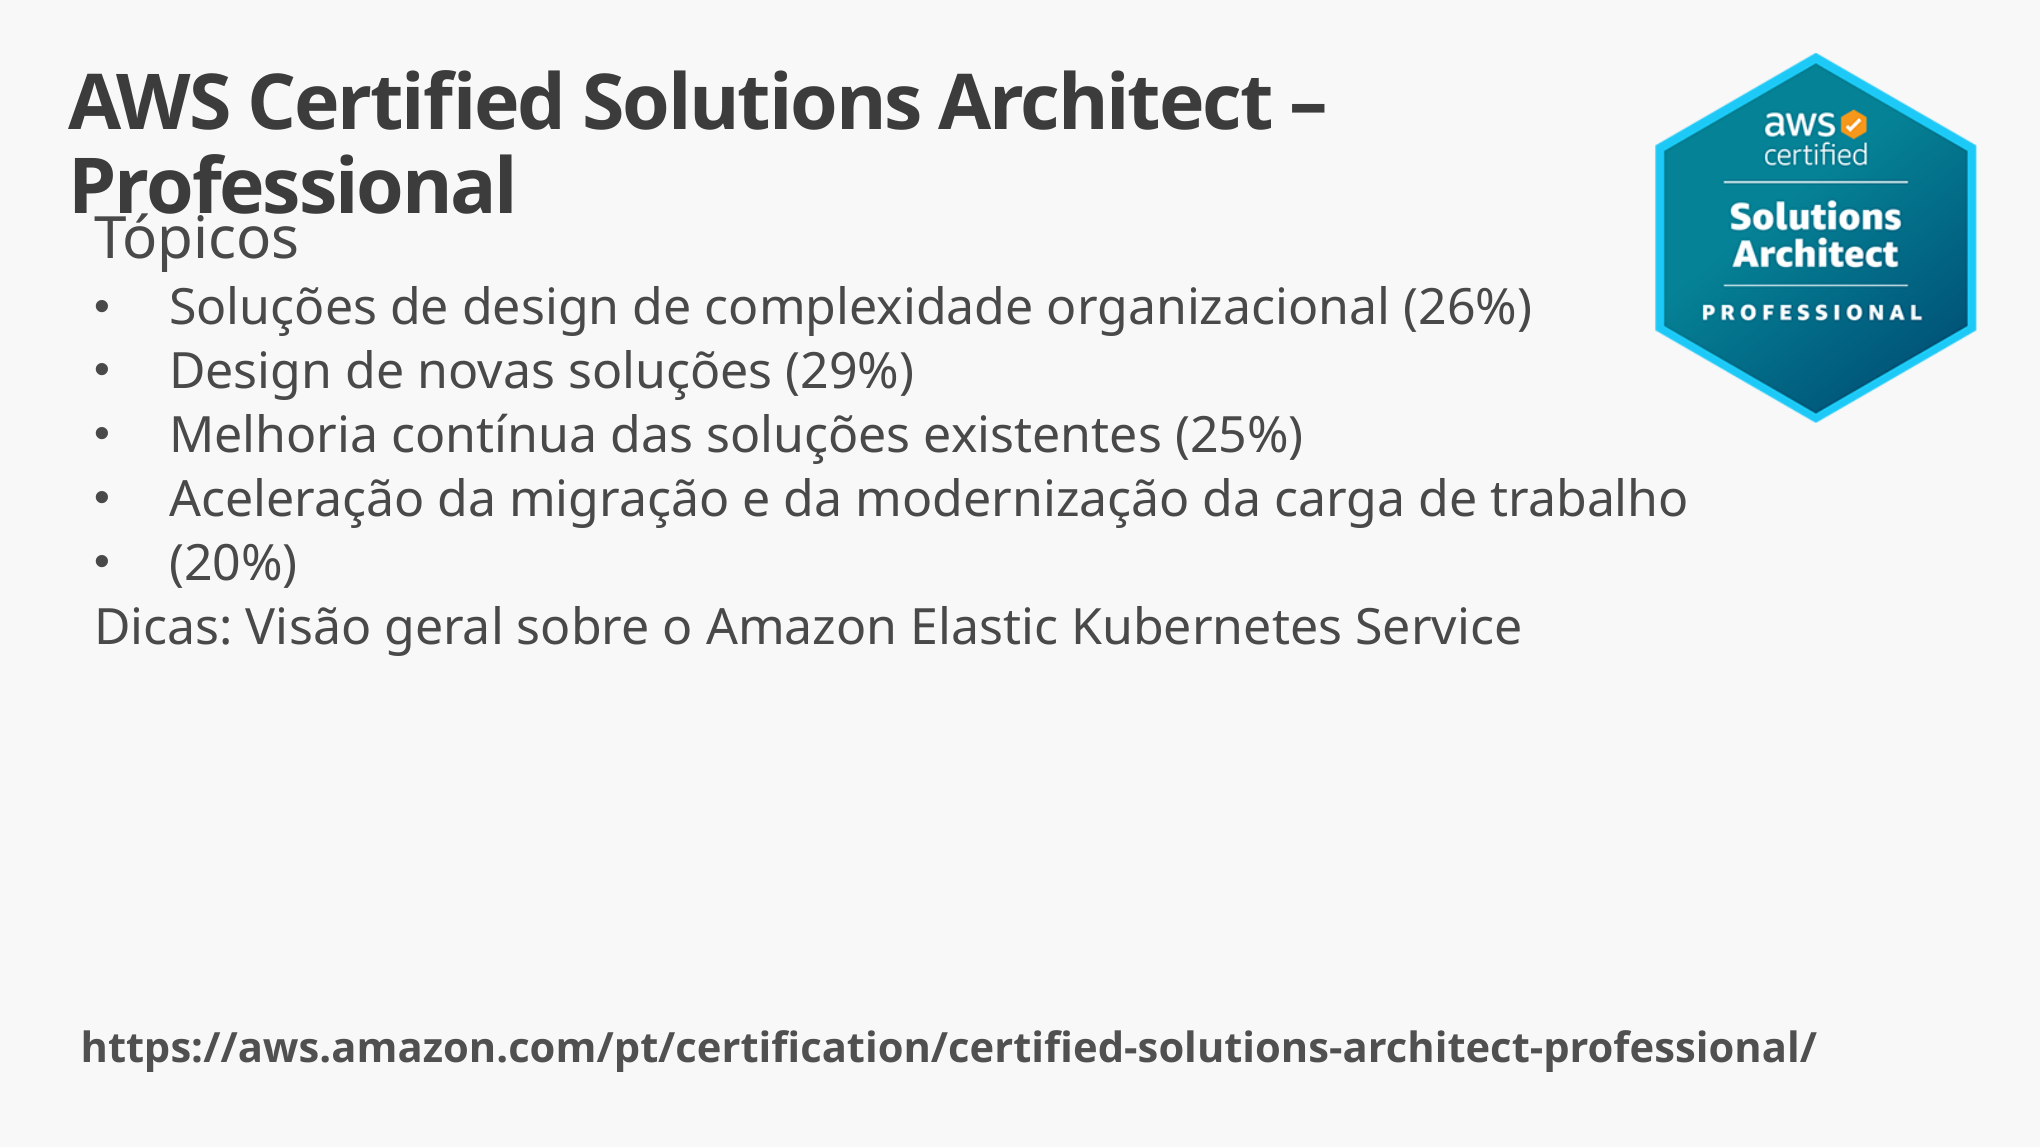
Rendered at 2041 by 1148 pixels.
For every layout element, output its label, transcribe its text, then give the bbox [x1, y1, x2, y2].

text_box https://aws.amazon.com/pt/certification/certified-solutions-architect-professional/ [65, 1013, 1994, 1078]
title AWS Certified Solutions Architect – Professional [45, 48, 1625, 199]
list Tópicos Soluções de design de complexidade organizacional (26%) Design de novas soluções (29%) Melhoria contínua das soluções existentes (25%) Aceleração da migração e da modernização da carga de trabalho (20%) Dicas: Visão geral sobre o Amazon Elastic Kubernetes Service [70, 193, 1721, 688]
picture [1625, 48, 2006, 428]
